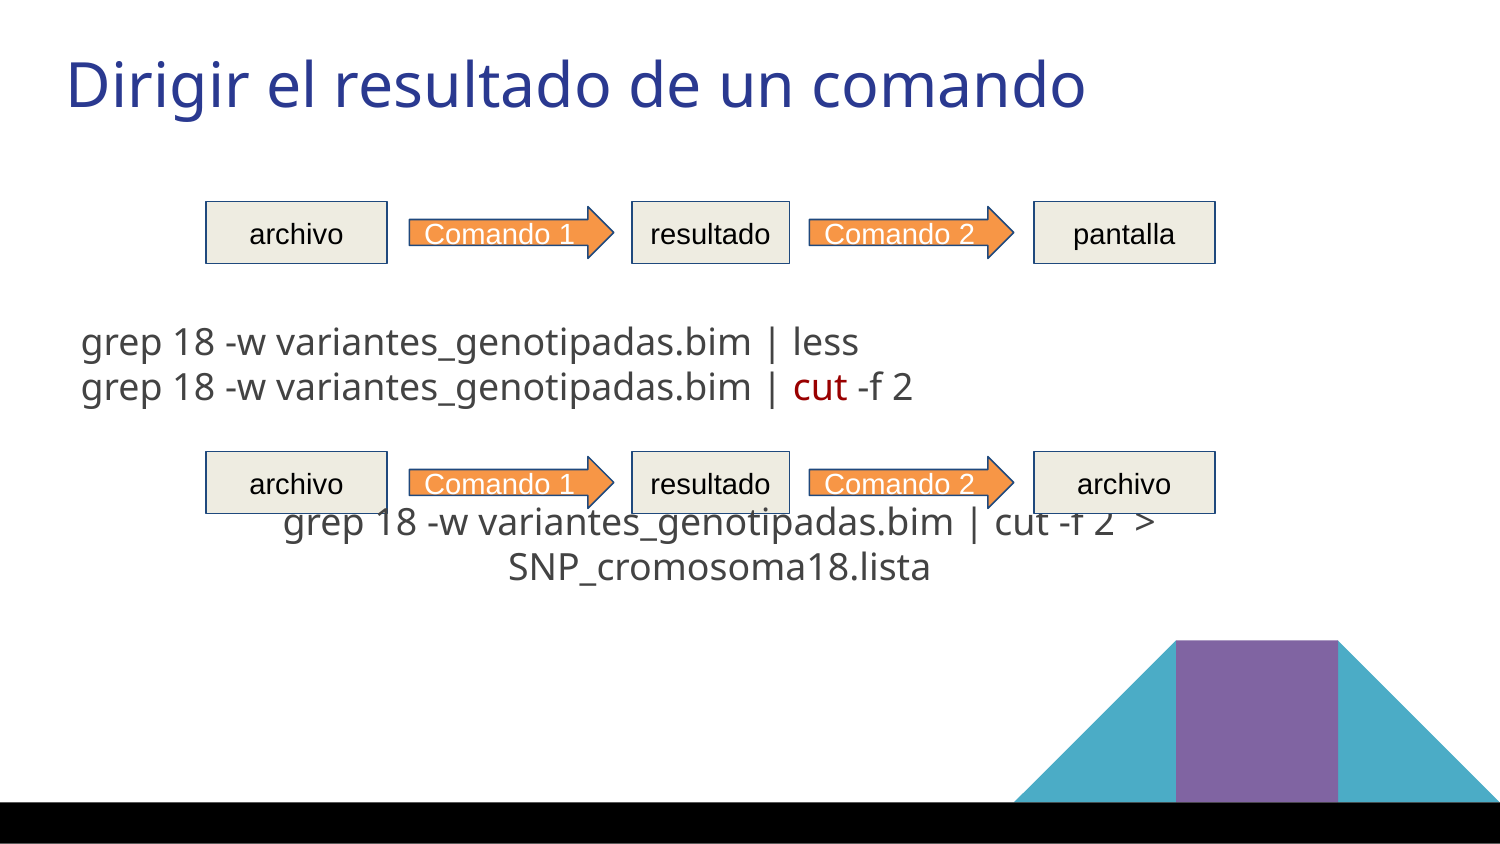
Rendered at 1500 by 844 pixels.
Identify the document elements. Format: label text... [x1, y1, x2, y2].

text_box resultado [631, 201, 790, 264]
text_box Comando 2 [809, 206, 1014, 259]
text_box Comando 2 [809, 456, 1014, 509]
text_box archivo [1033, 451, 1215, 514]
text_box Comando 1 [409, 206, 614, 259]
text_box pantalla [1033, 201, 1215, 264]
text_box grep 18 -w variantes_genotipadas.bim | less grep 18 -w variantes_genotipadas.bim | cut -f 2 grep 18 -w variantes_genotipadas.bim | cut -f 2 > SNP_cromosoma18.lista [65, 303, 1374, 629]
text_box archivo [205, 201, 387, 264]
text_box Dirigir el resultado de un comando [51, 29, 1449, 130]
